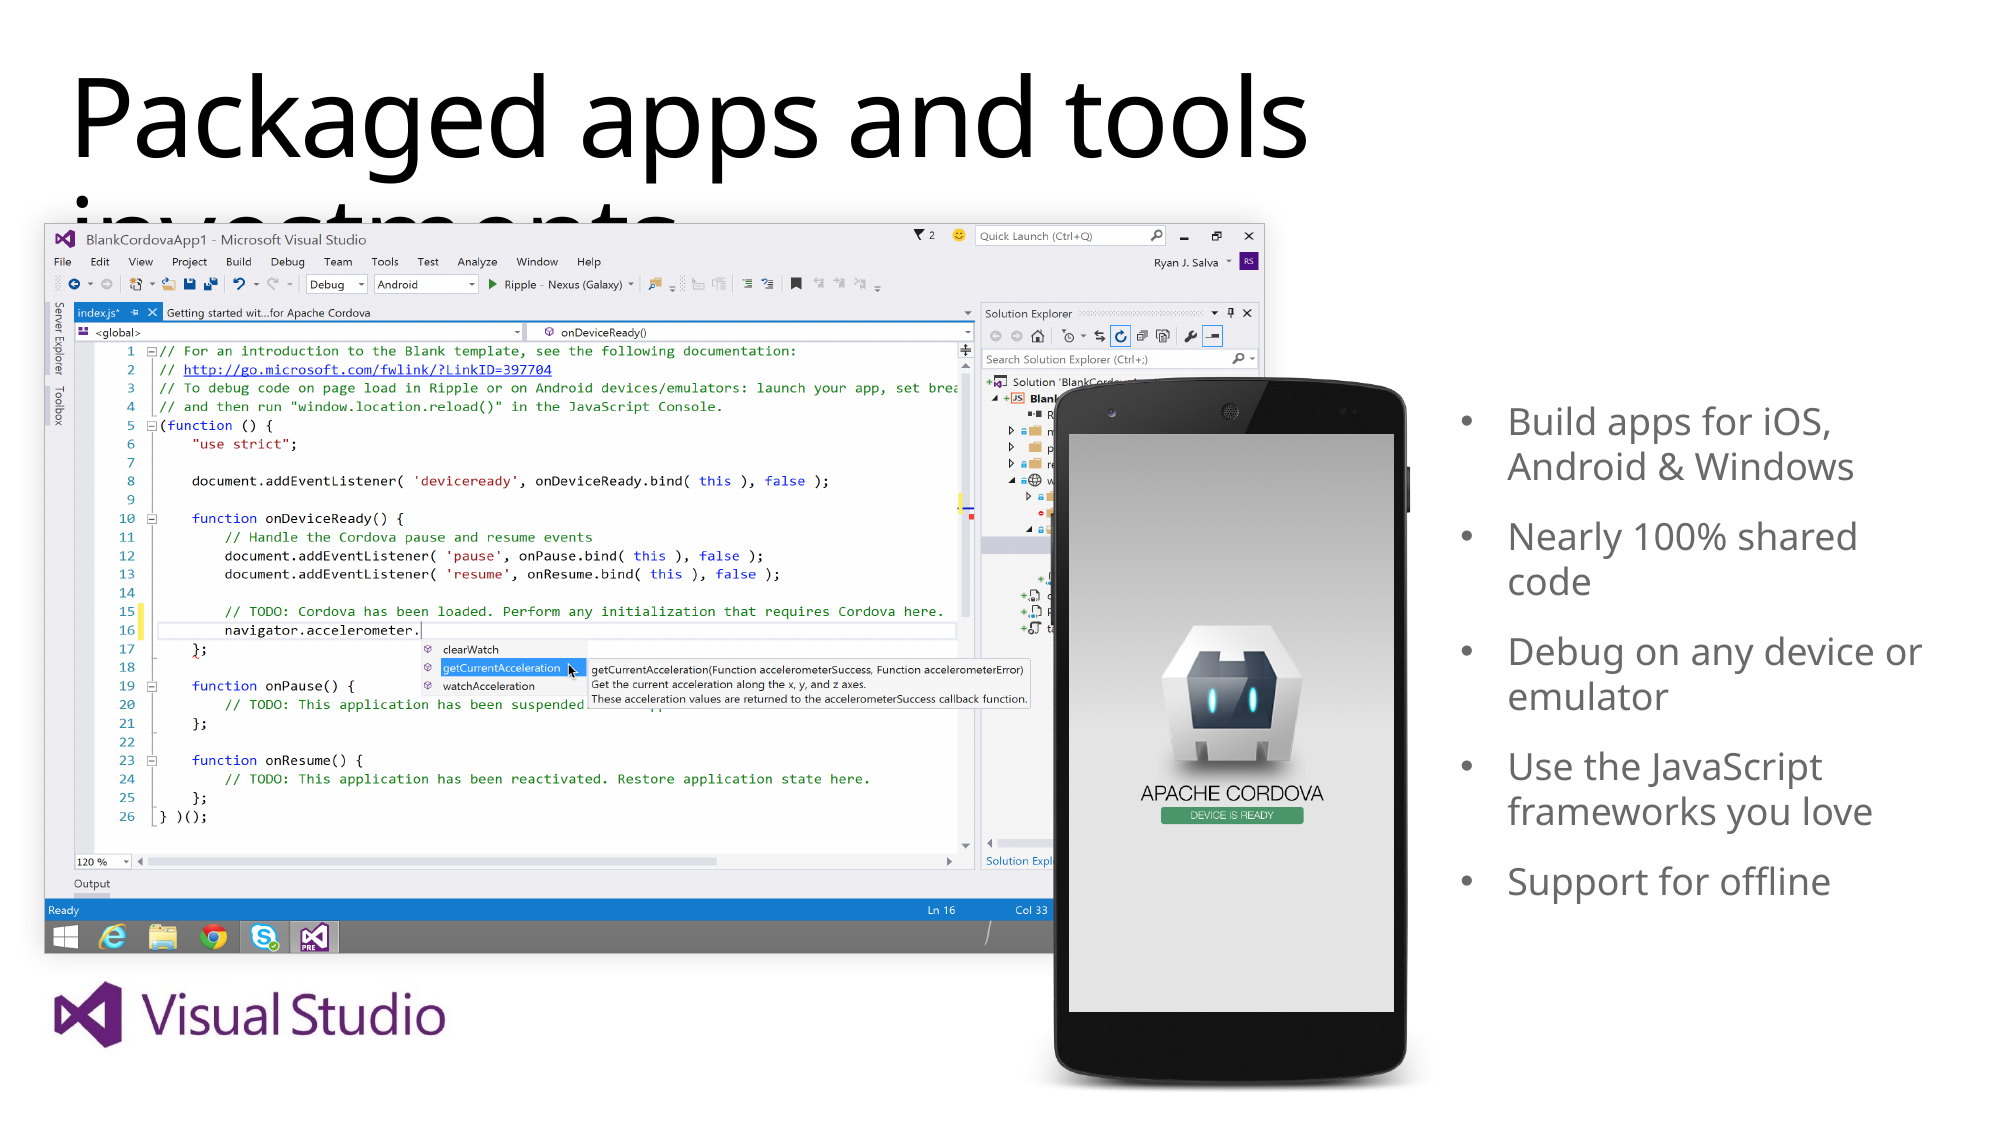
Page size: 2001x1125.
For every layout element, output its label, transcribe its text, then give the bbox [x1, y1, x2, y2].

picture [43, 980, 455, 1054]
title Packaged apps and tools investments [44, 47, 1957, 196]
text_box Build apps for iOS, Android & Windows Nearly 100% shared code Debug on any device or emulator Use the JavaScript frameworks you love Support for offline [1482, 373, 1972, 993]
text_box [977, 304, 1482, 1125]
picture [43, 223, 1265, 954]
